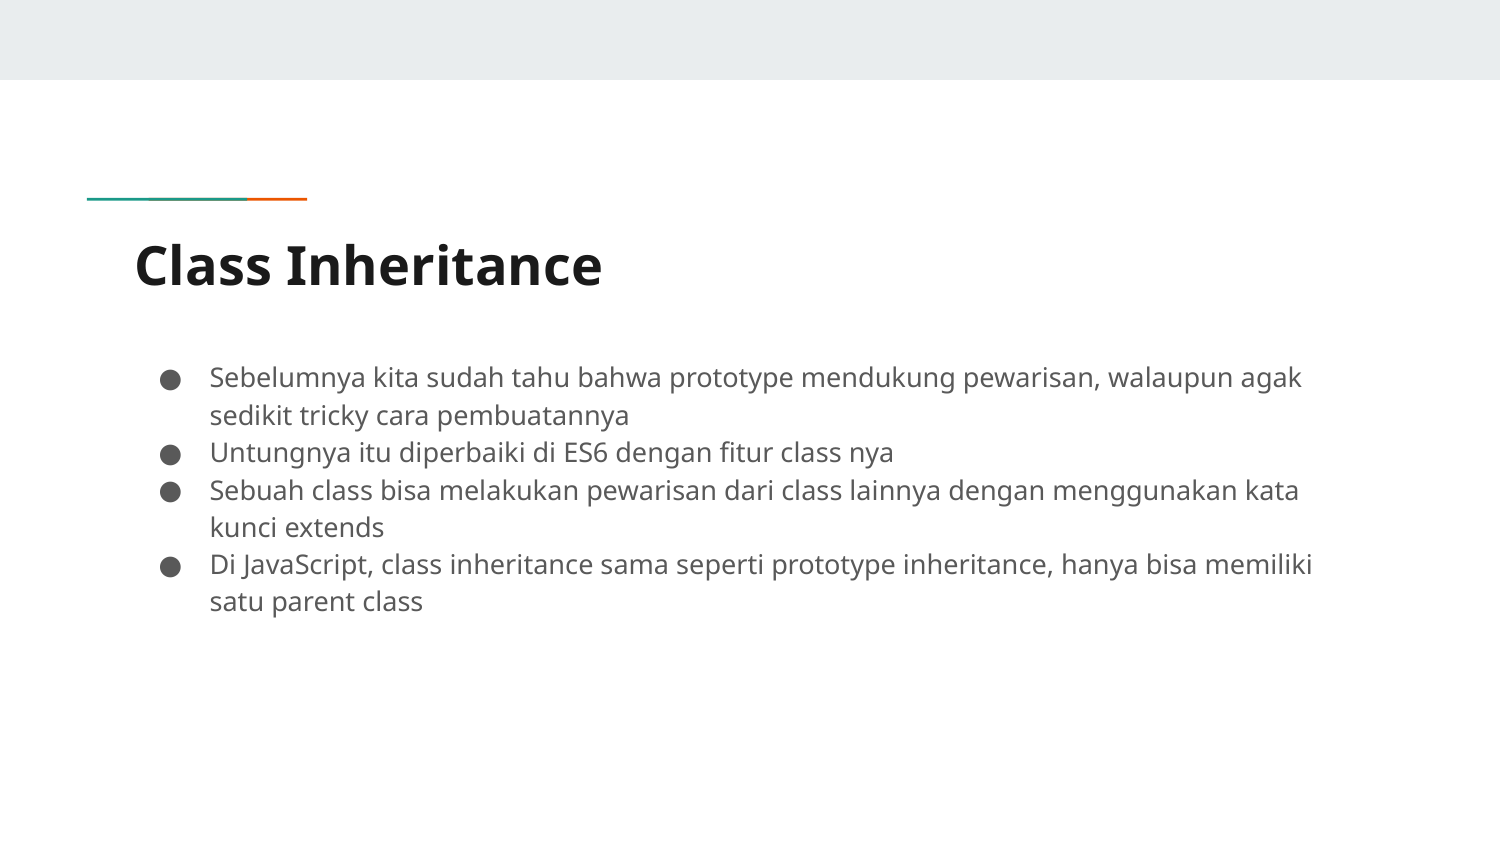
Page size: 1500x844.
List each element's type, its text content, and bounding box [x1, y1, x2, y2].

list Sebelumnya kita sudah tahu bahwa prototype mendukung pewarisan, walaupun agak sedikit tricky cara pembuatannya Untungnya itu diperbaiki di ES6 dengan fitur class nya Sebuah class bisa melakukan pewarisan dari class lainnya dengan menggunakan kata kunci extends Di JavaScript, class inheritance sama seperti prototype inheritance, hanya bisa memiliki satu parent class [119, 341, 1381, 712]
title Class Inheritance [119, 216, 1381, 305]
